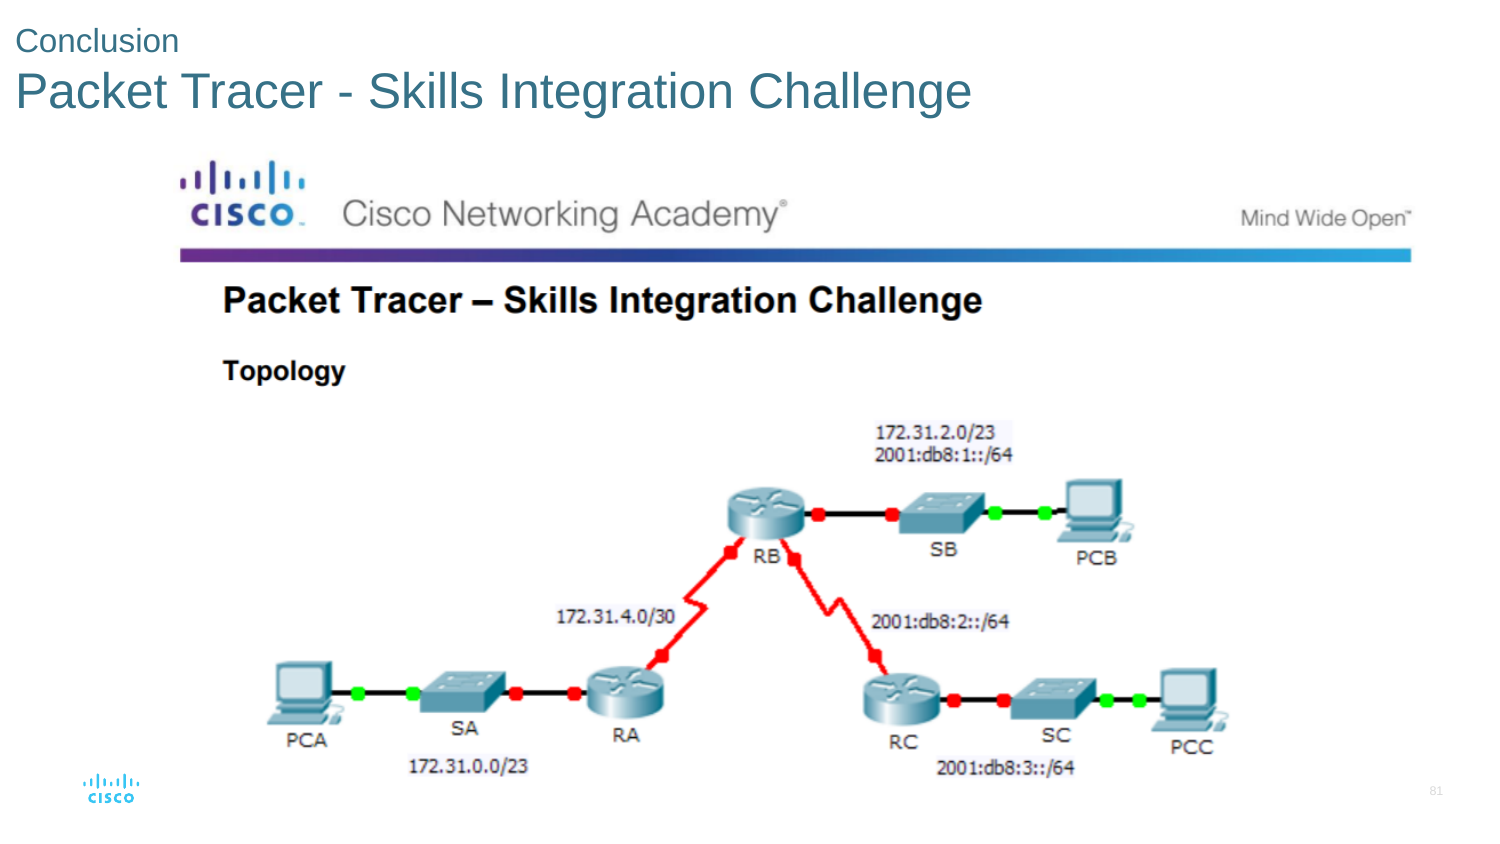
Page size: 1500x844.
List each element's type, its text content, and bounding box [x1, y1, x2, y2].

picture [147, 140, 1429, 801]
title Conclusion Packet Tracer - Skills Integration Challenge [0, 6, 1500, 131]
